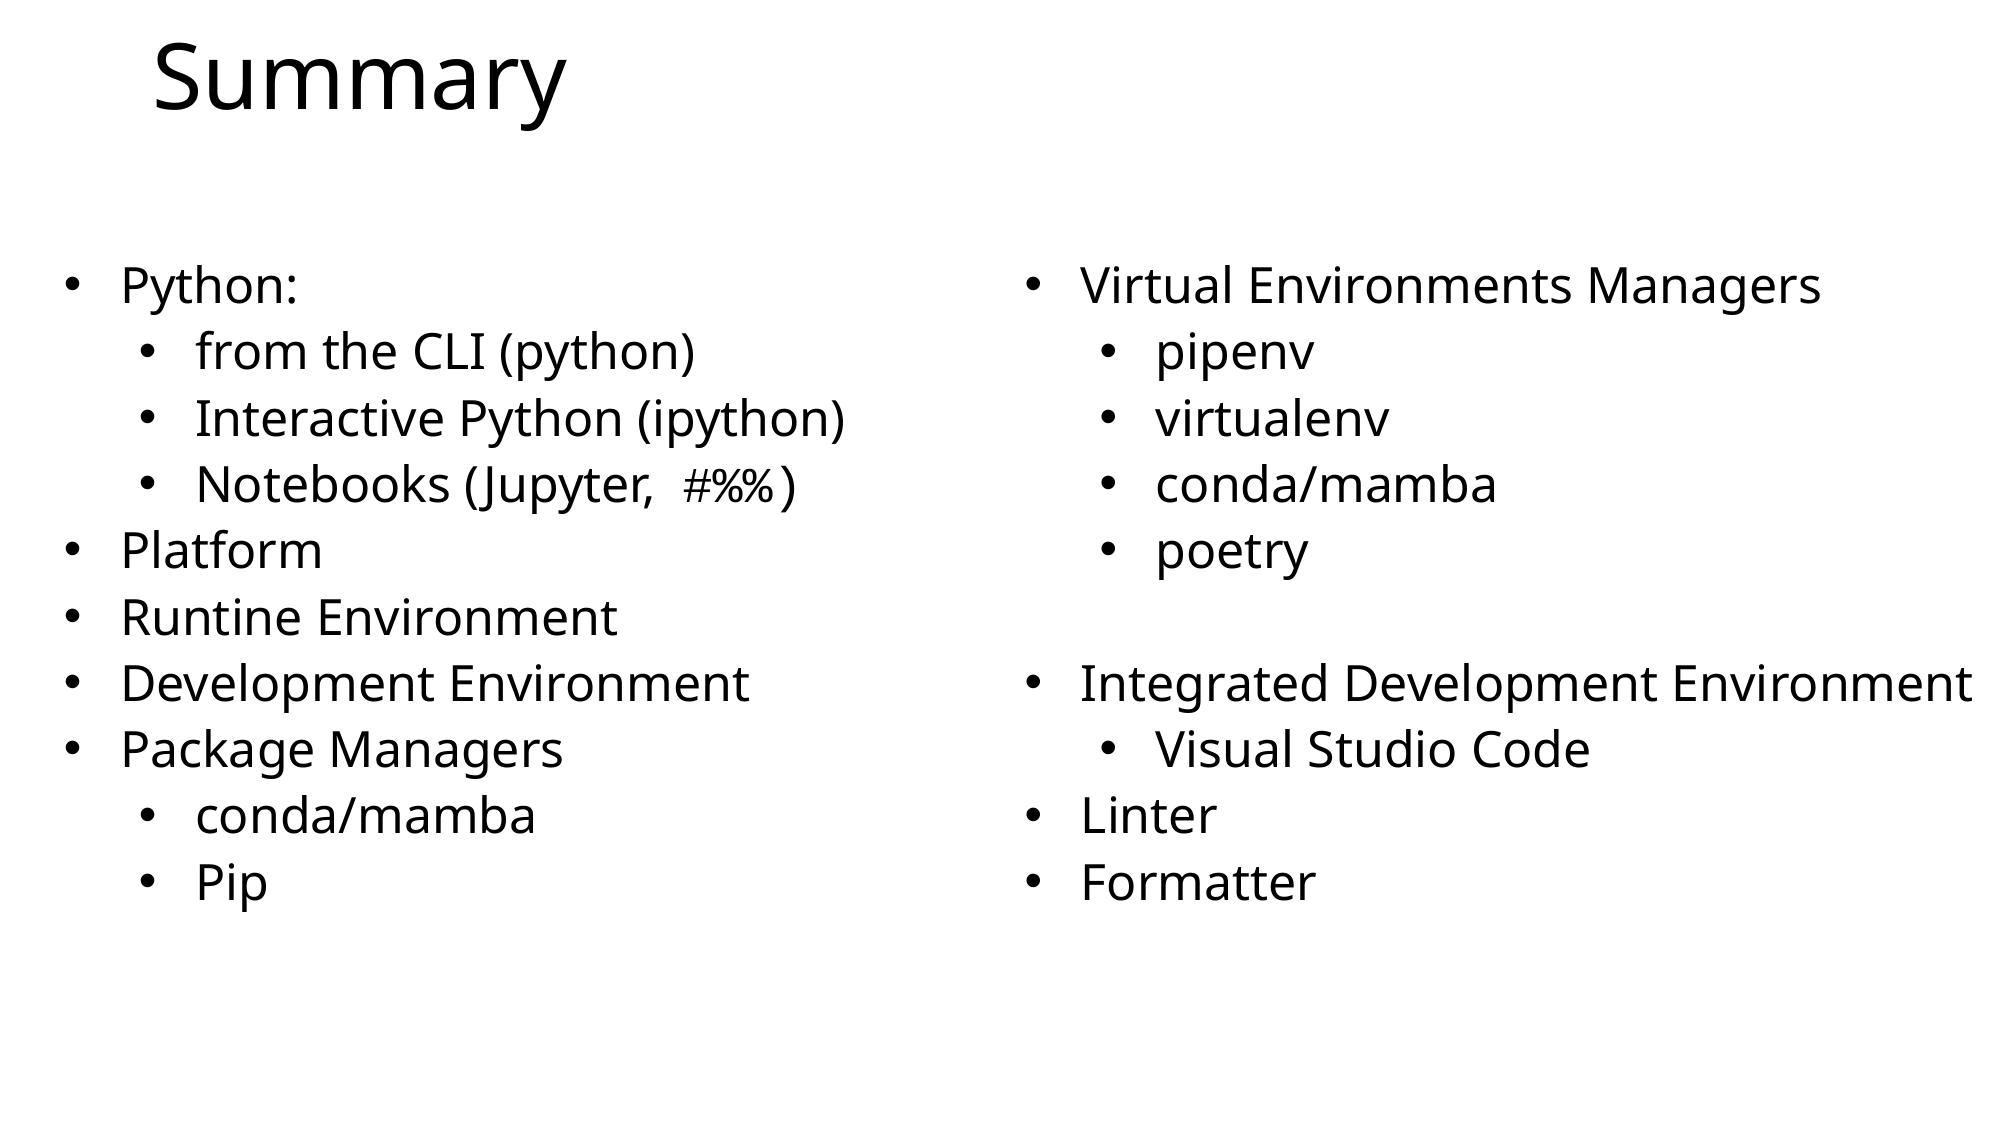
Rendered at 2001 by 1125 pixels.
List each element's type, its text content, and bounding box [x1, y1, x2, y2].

text_box Python: from the CLI (python) Interactive Python (ipython) Notebooks (Jupyter, #%%) Platform Runtine Environment Development Environment Package Managers conda/mamba Pip Virtual Environments Managers pipenv virtualenv conda/mamba poetry Integrated Development Environment Visual Studio Code Linter Formatter [48, 246, 2000, 1125]
text_box Summary [137, 14, 1871, 146]
